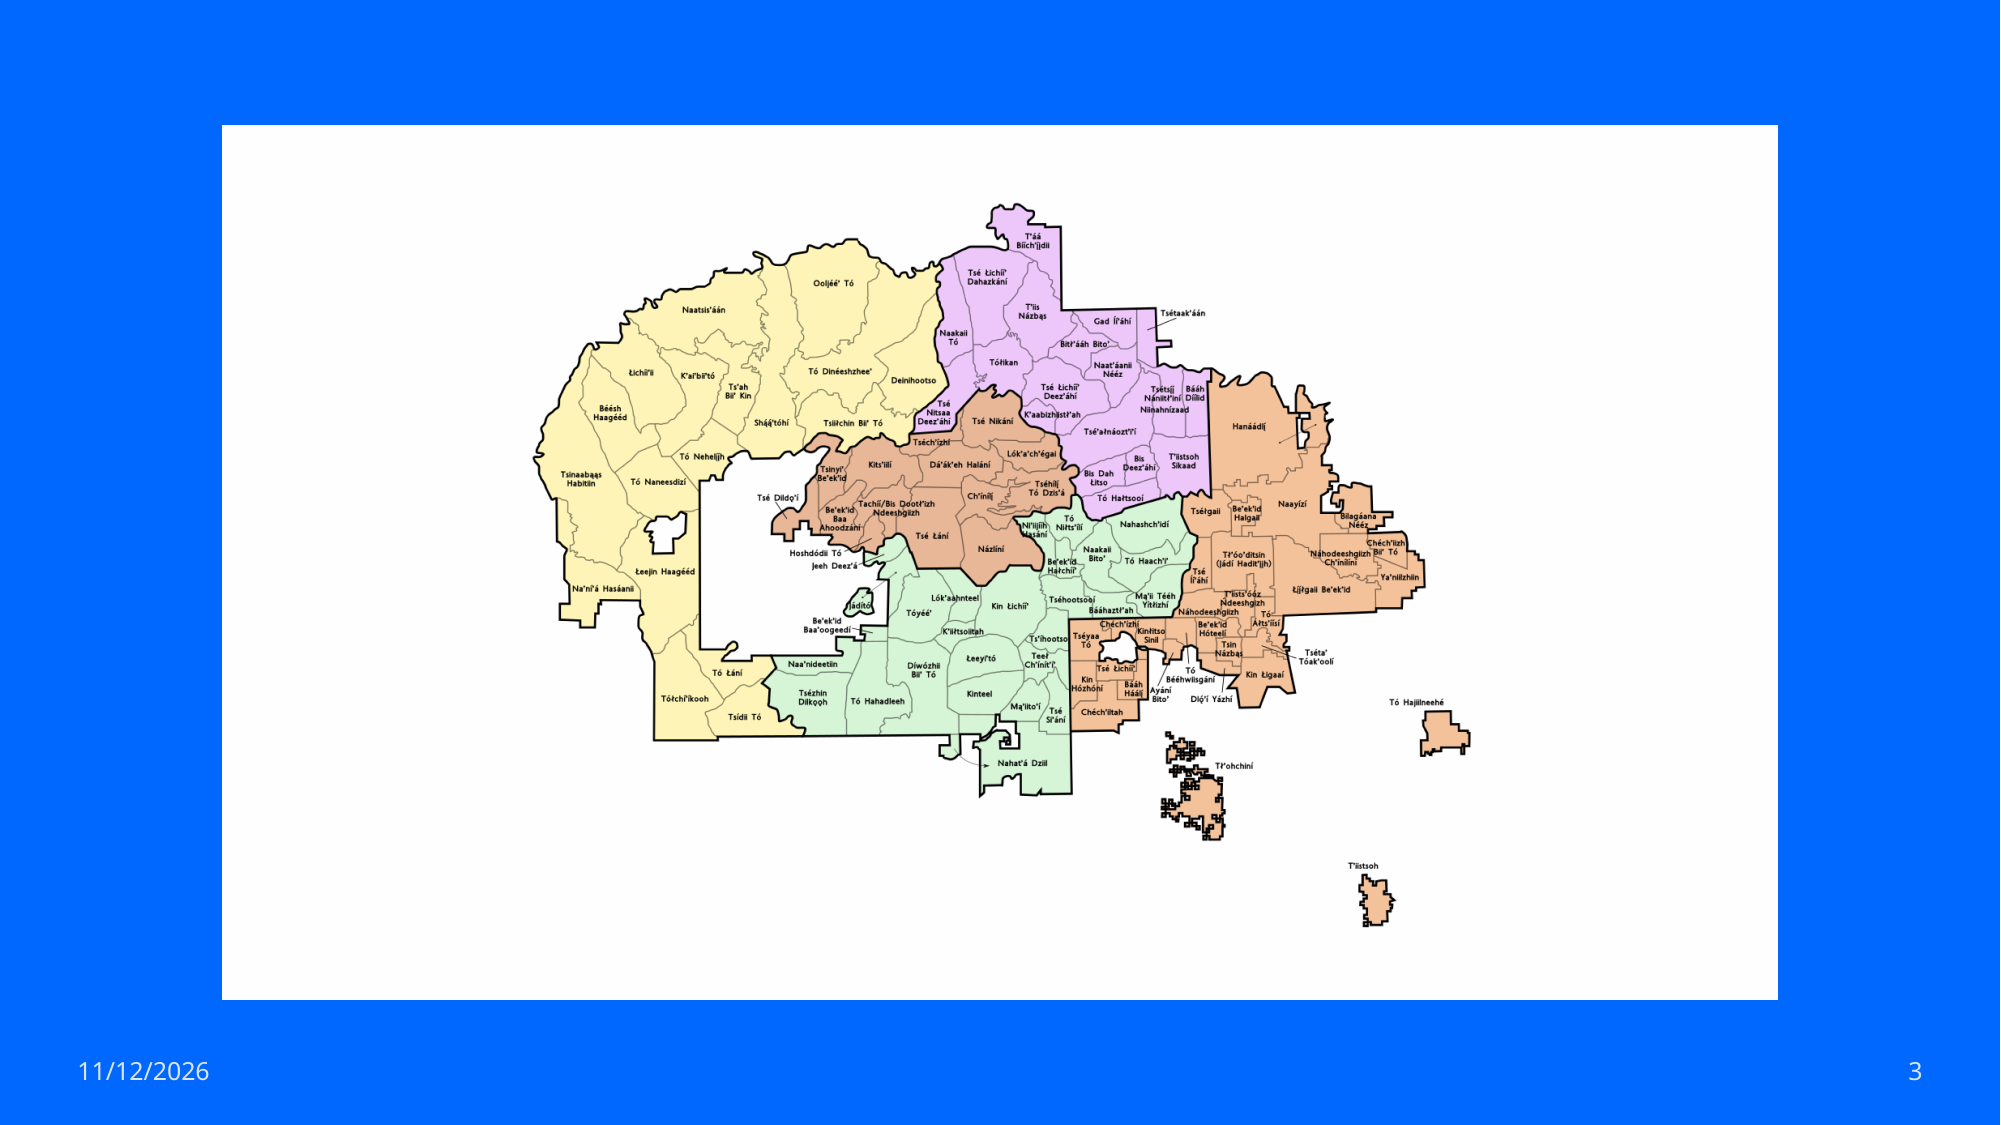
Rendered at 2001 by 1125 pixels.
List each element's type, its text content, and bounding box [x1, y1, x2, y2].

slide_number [62, 1042, 513, 1103]
slide_number 3 [1487, 1042, 1938, 1103]
picture [222, 125, 1778, 1000]
